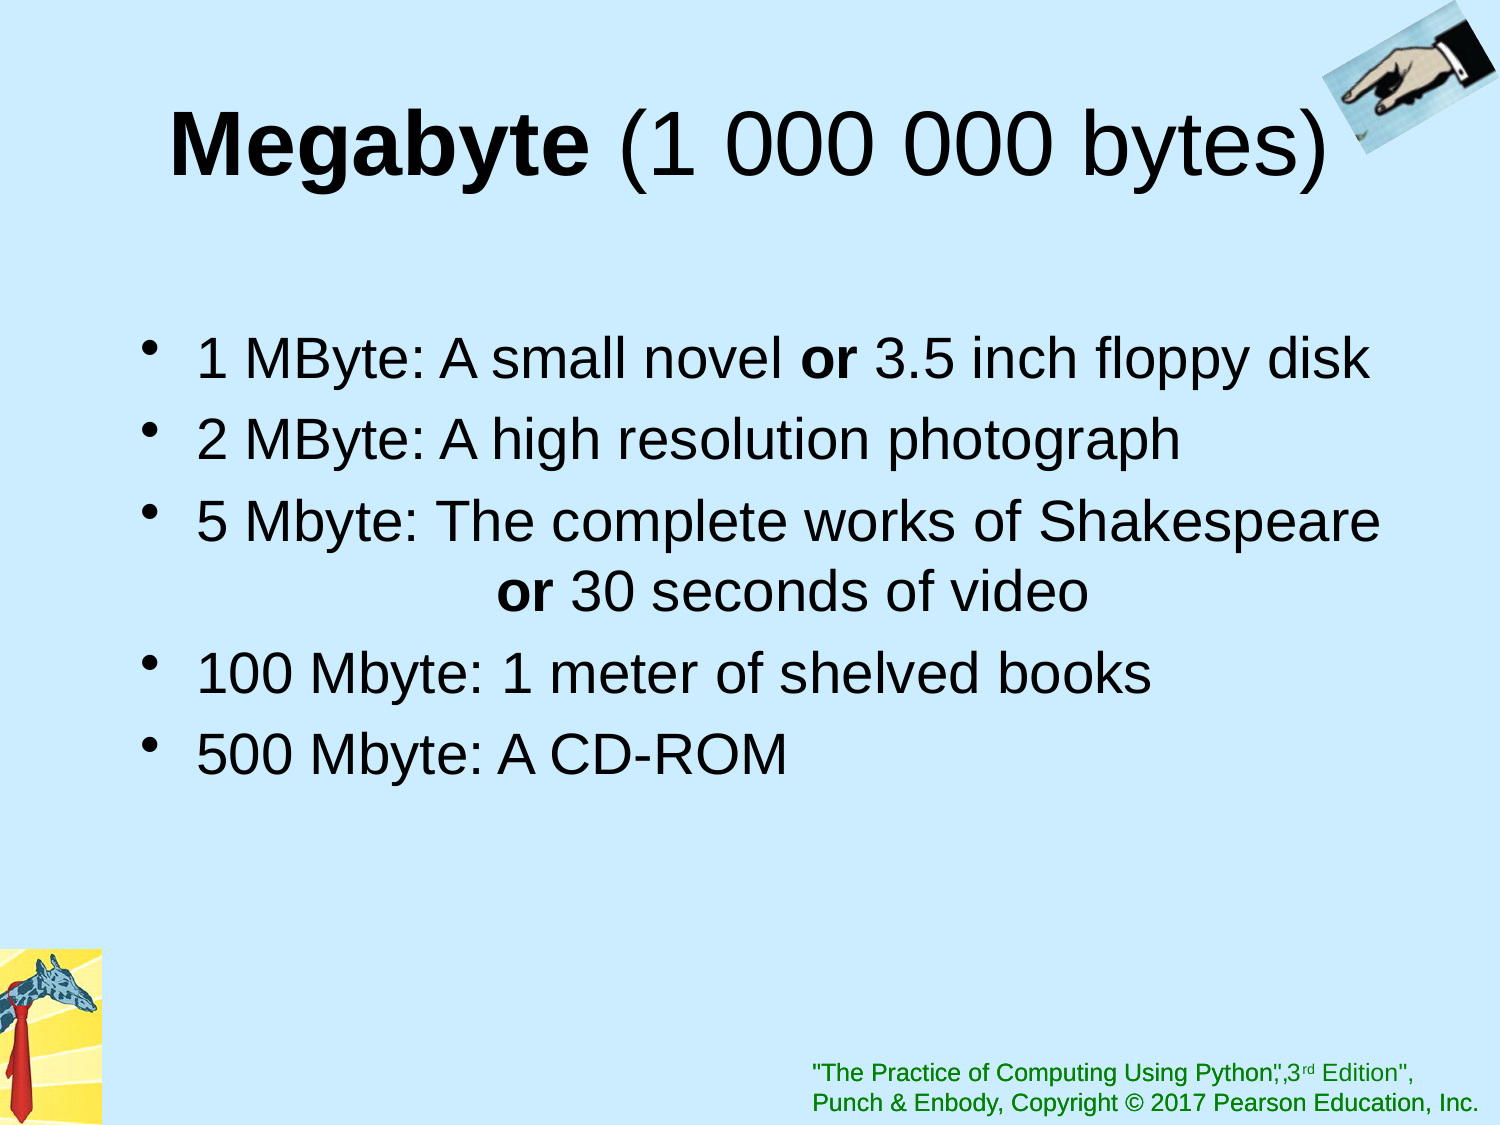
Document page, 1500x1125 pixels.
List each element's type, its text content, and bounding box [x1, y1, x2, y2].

picture [1378, 0, 1499, 120]
list 1 MByte: A small novel or 3.5 inch floppy disk 2 MByte: A high resolution photograph 5 Mbyte: The complete works of Shakespeare or 30 seconds of video 100 Mbyte: 1 meter of shelved books 500 Mbyte: A CD-ROM [125, 312, 1438, 988]
title Megabyte (1 000 000 bytes) [75, 45, 1425, 233]
picture [0, 949, 102, 1125]
